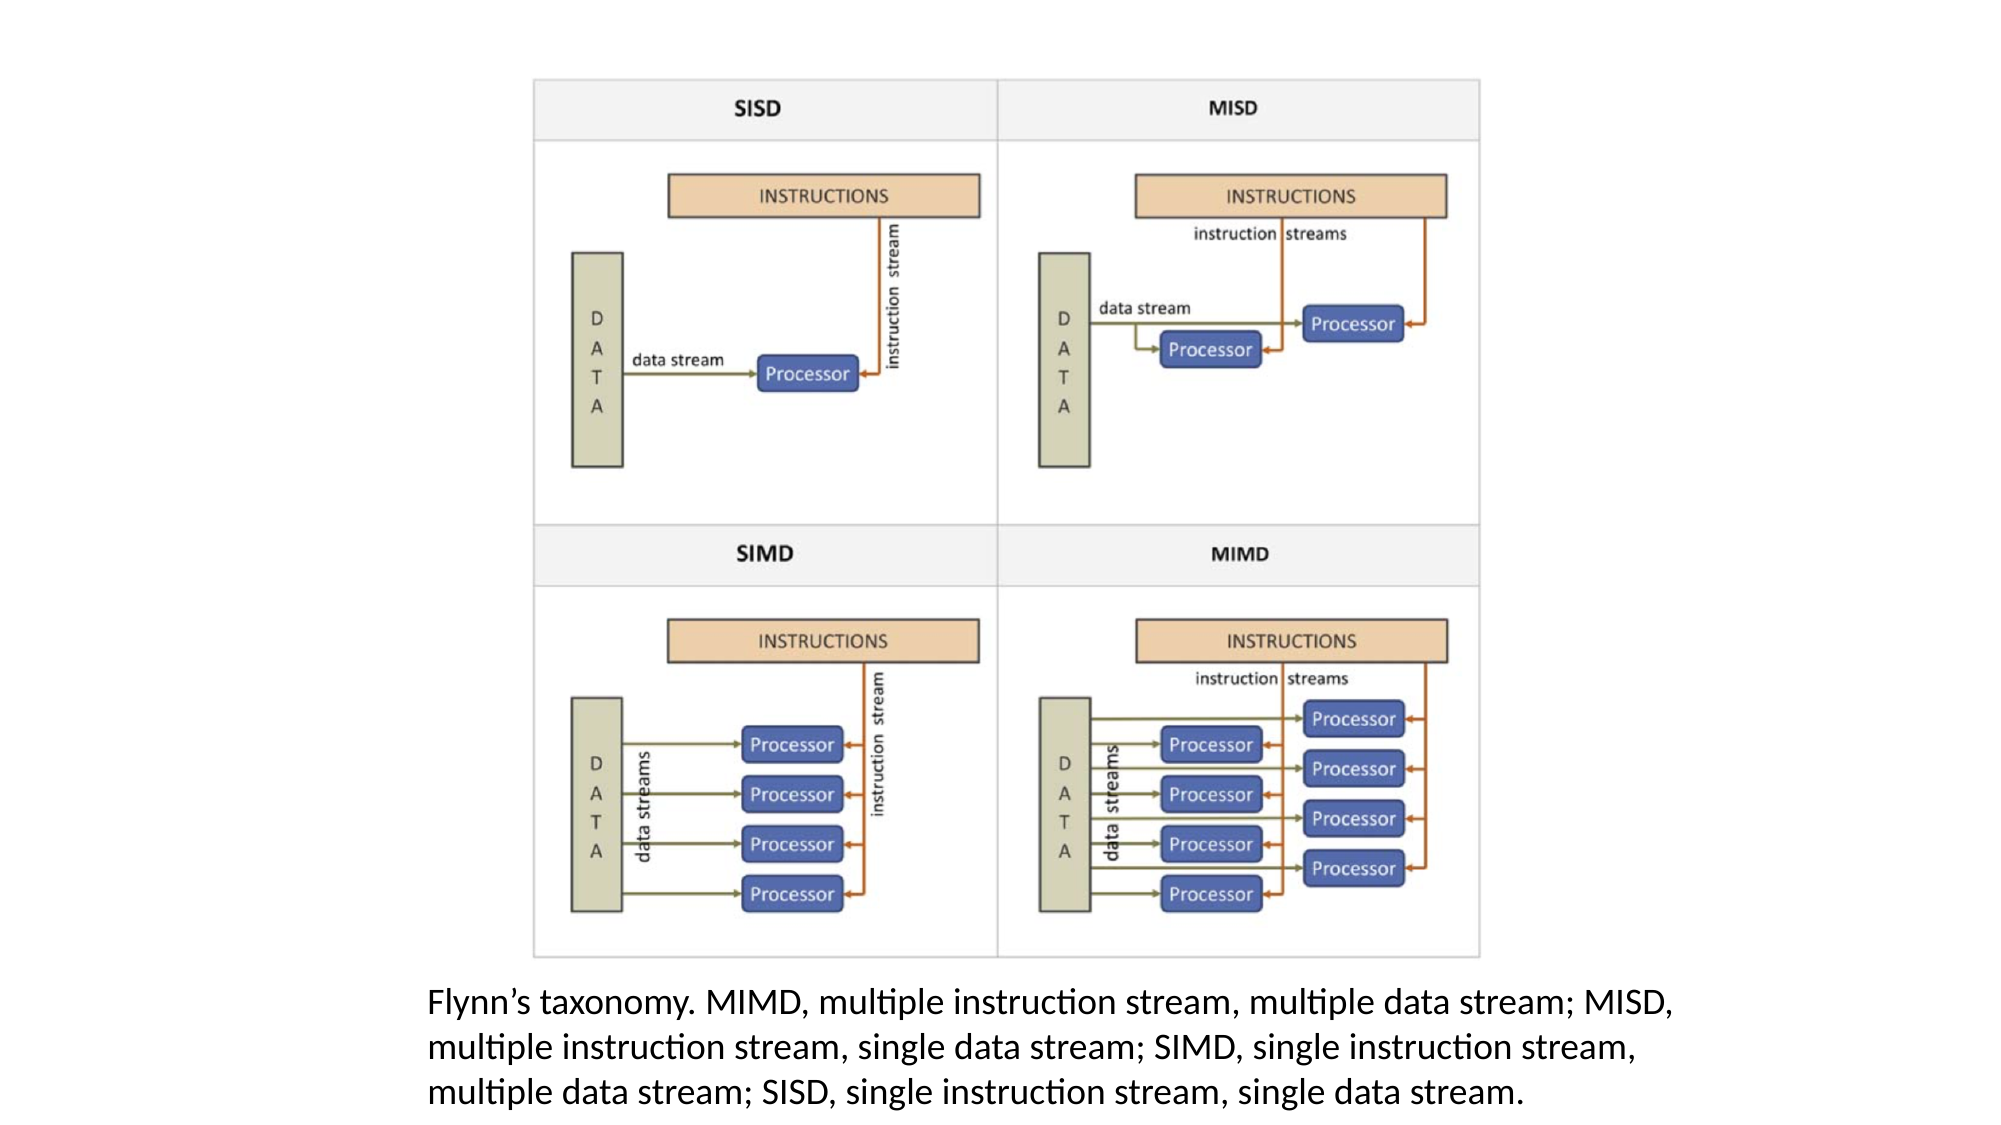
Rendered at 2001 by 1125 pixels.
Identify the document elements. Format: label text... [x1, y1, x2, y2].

text_box Flynn’s taxonomy. MIMD, multiple instruction stream, multiple data stream; MISD, multiple instruction stream, single data stream; SIMD, single instruction stream, multiple data stream; SISD, single instruction stream, single data stream. [412, 969, 1784, 1125]
picture [512, 62, 1505, 970]
